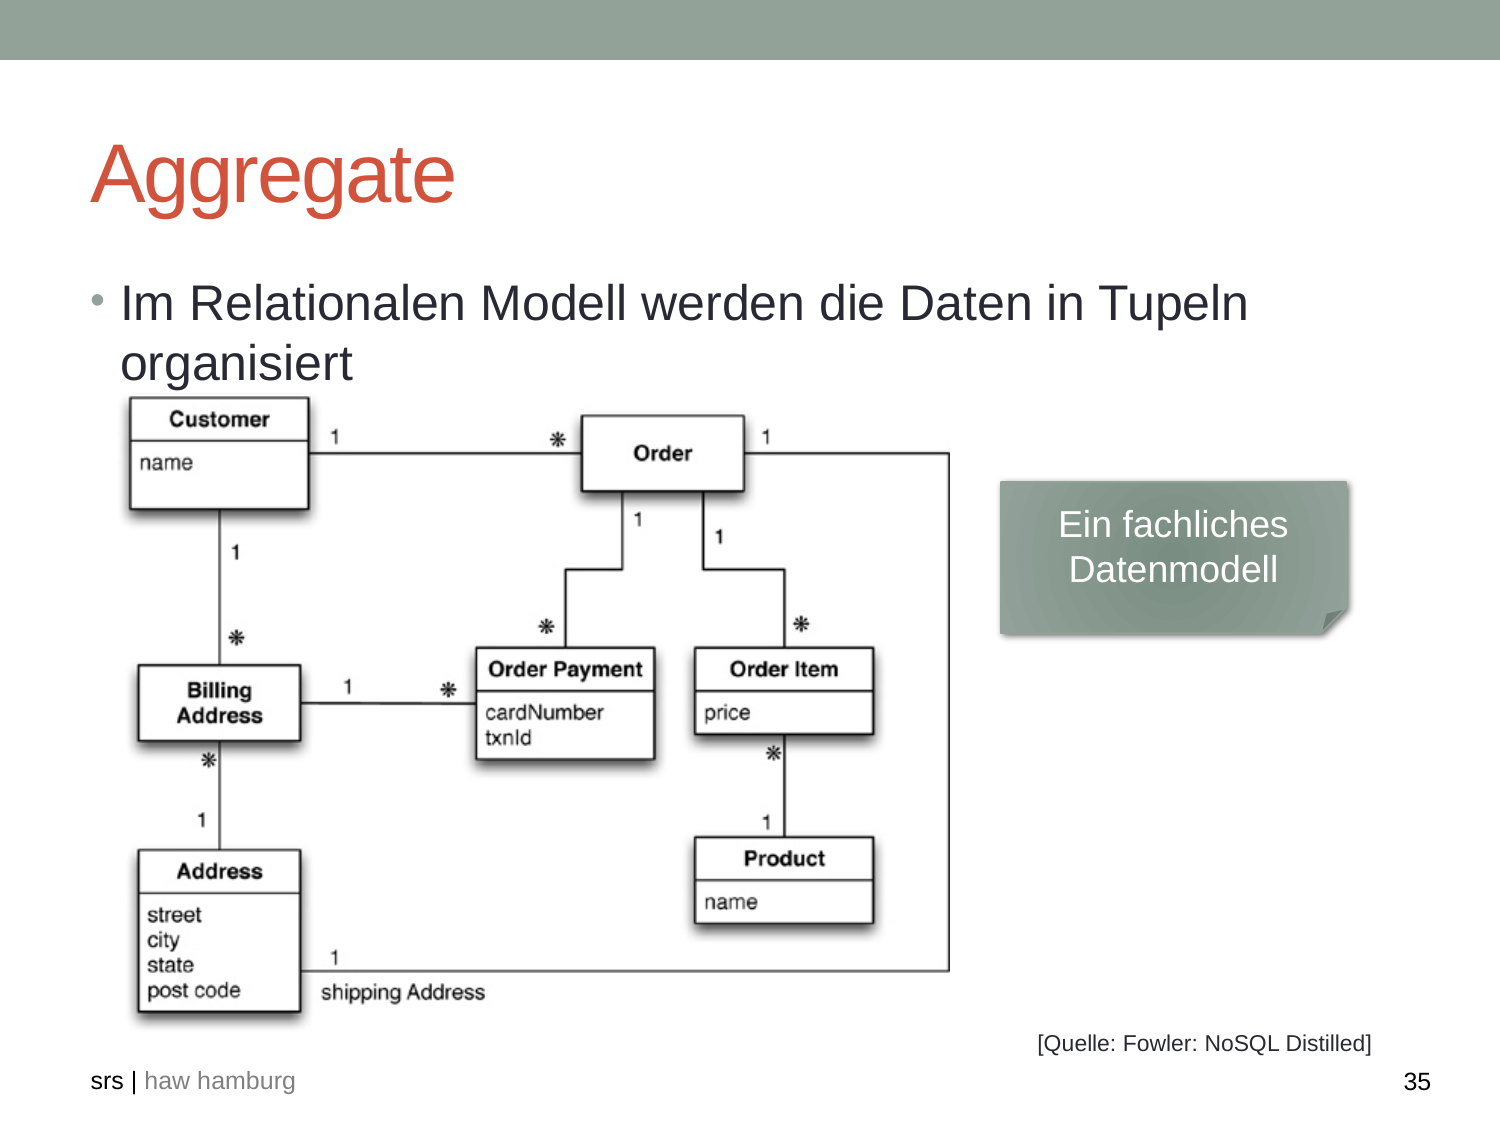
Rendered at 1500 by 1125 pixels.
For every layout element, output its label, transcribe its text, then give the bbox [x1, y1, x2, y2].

list Im Relationalen Modell werden die Daten in Tupeln organisiert [75, 262, 1425, 1063]
text_box [Quelle: Fowler: NoSQL Distilled] [1022, 1021, 1388, 1064]
title Aggregate [75, 87, 1425, 250]
text_box Ein fachliches Datenmodell [1000, 481, 1347, 634]
picture [117, 391, 950, 1032]
